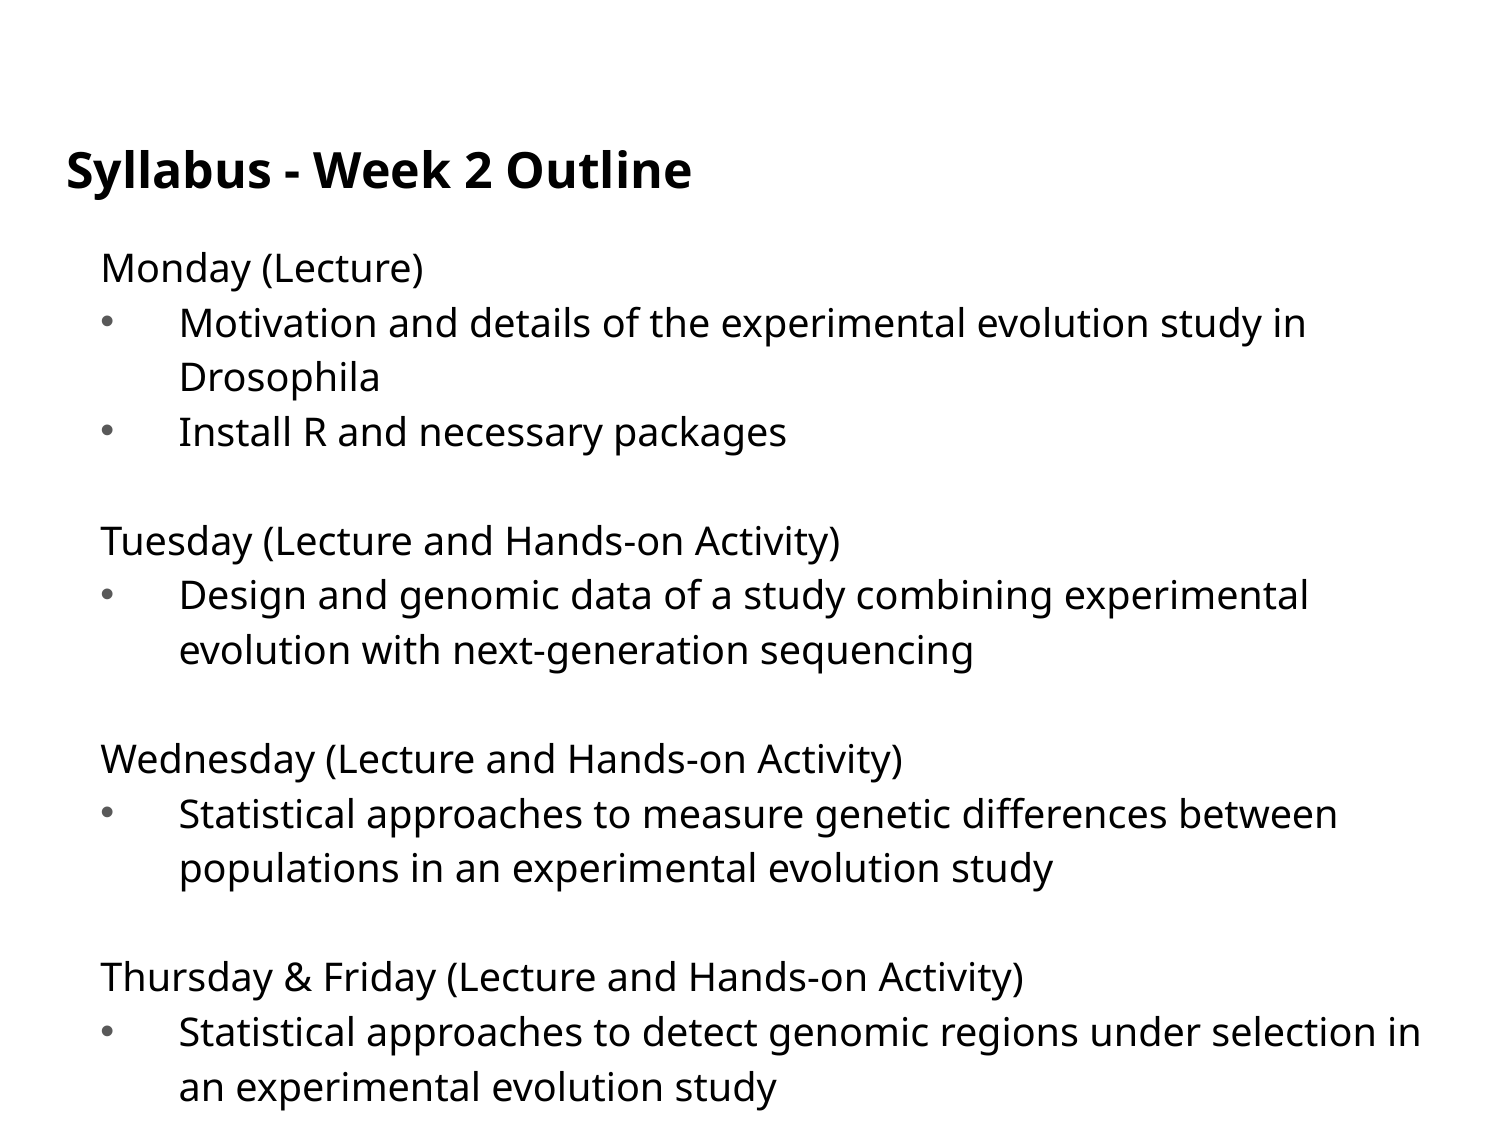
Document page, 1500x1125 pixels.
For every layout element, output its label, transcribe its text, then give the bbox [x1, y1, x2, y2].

list Monday (Lecture) Motivation and details of the experimental evolution study in Drosophila Install R and necessary packages Tuesday (Lecture and Hands-on Activity) Design and genomic data of a study combining experimental evolution with next-generation sequencing Wednesday (Lecture and Hands-on Activity) Statistical approaches to measure genetic differences between populations in an experimental evolution study Thursday & Friday (Lecture and Hands-on Activity) Statistical approaches to detect genomic regions under selection in an experimental evolution study [51, 220, 1478, 1053]
text_box Syllabus - Week 2 Outline [51, 111, 1449, 220]
